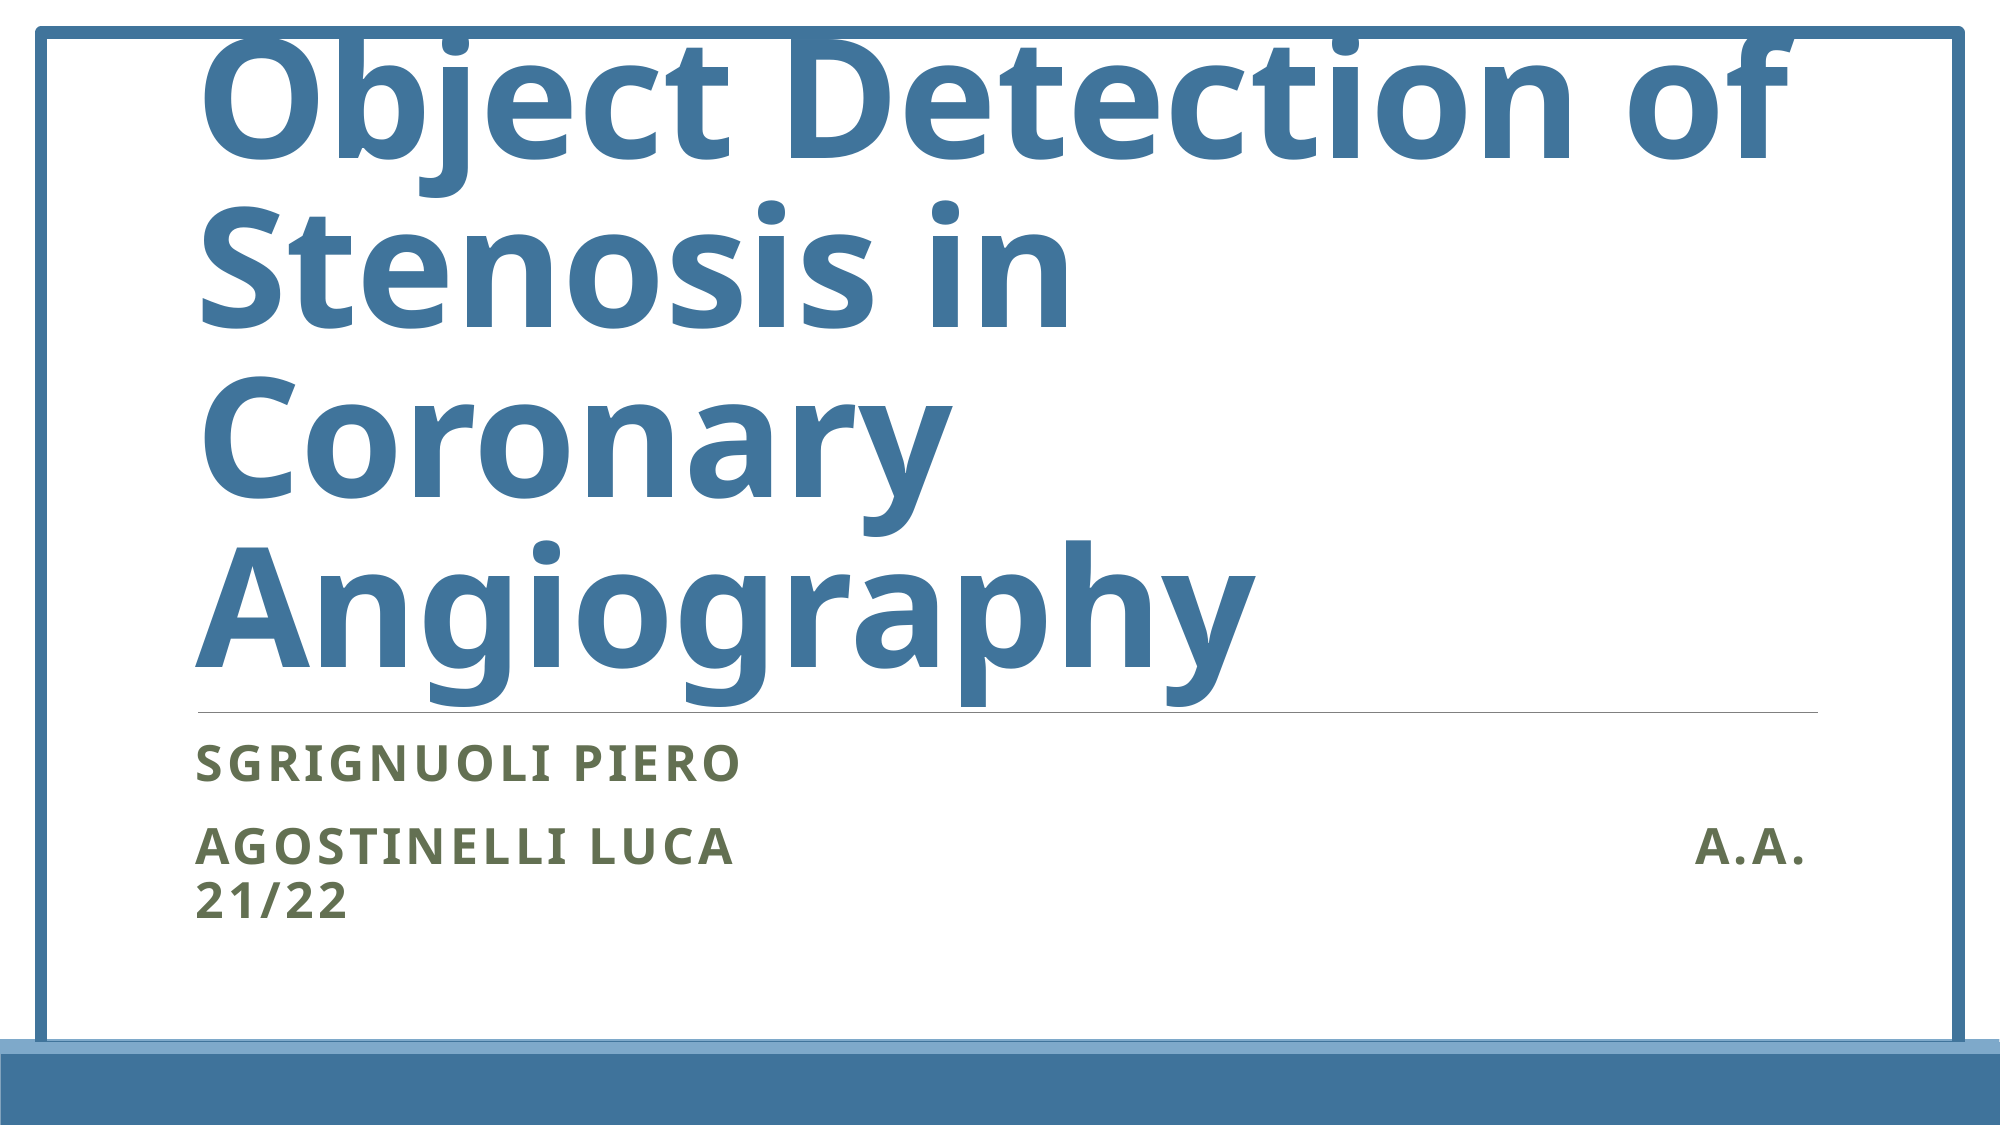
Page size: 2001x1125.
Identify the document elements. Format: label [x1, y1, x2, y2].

text_box [41, 32, 1959, 1042]
